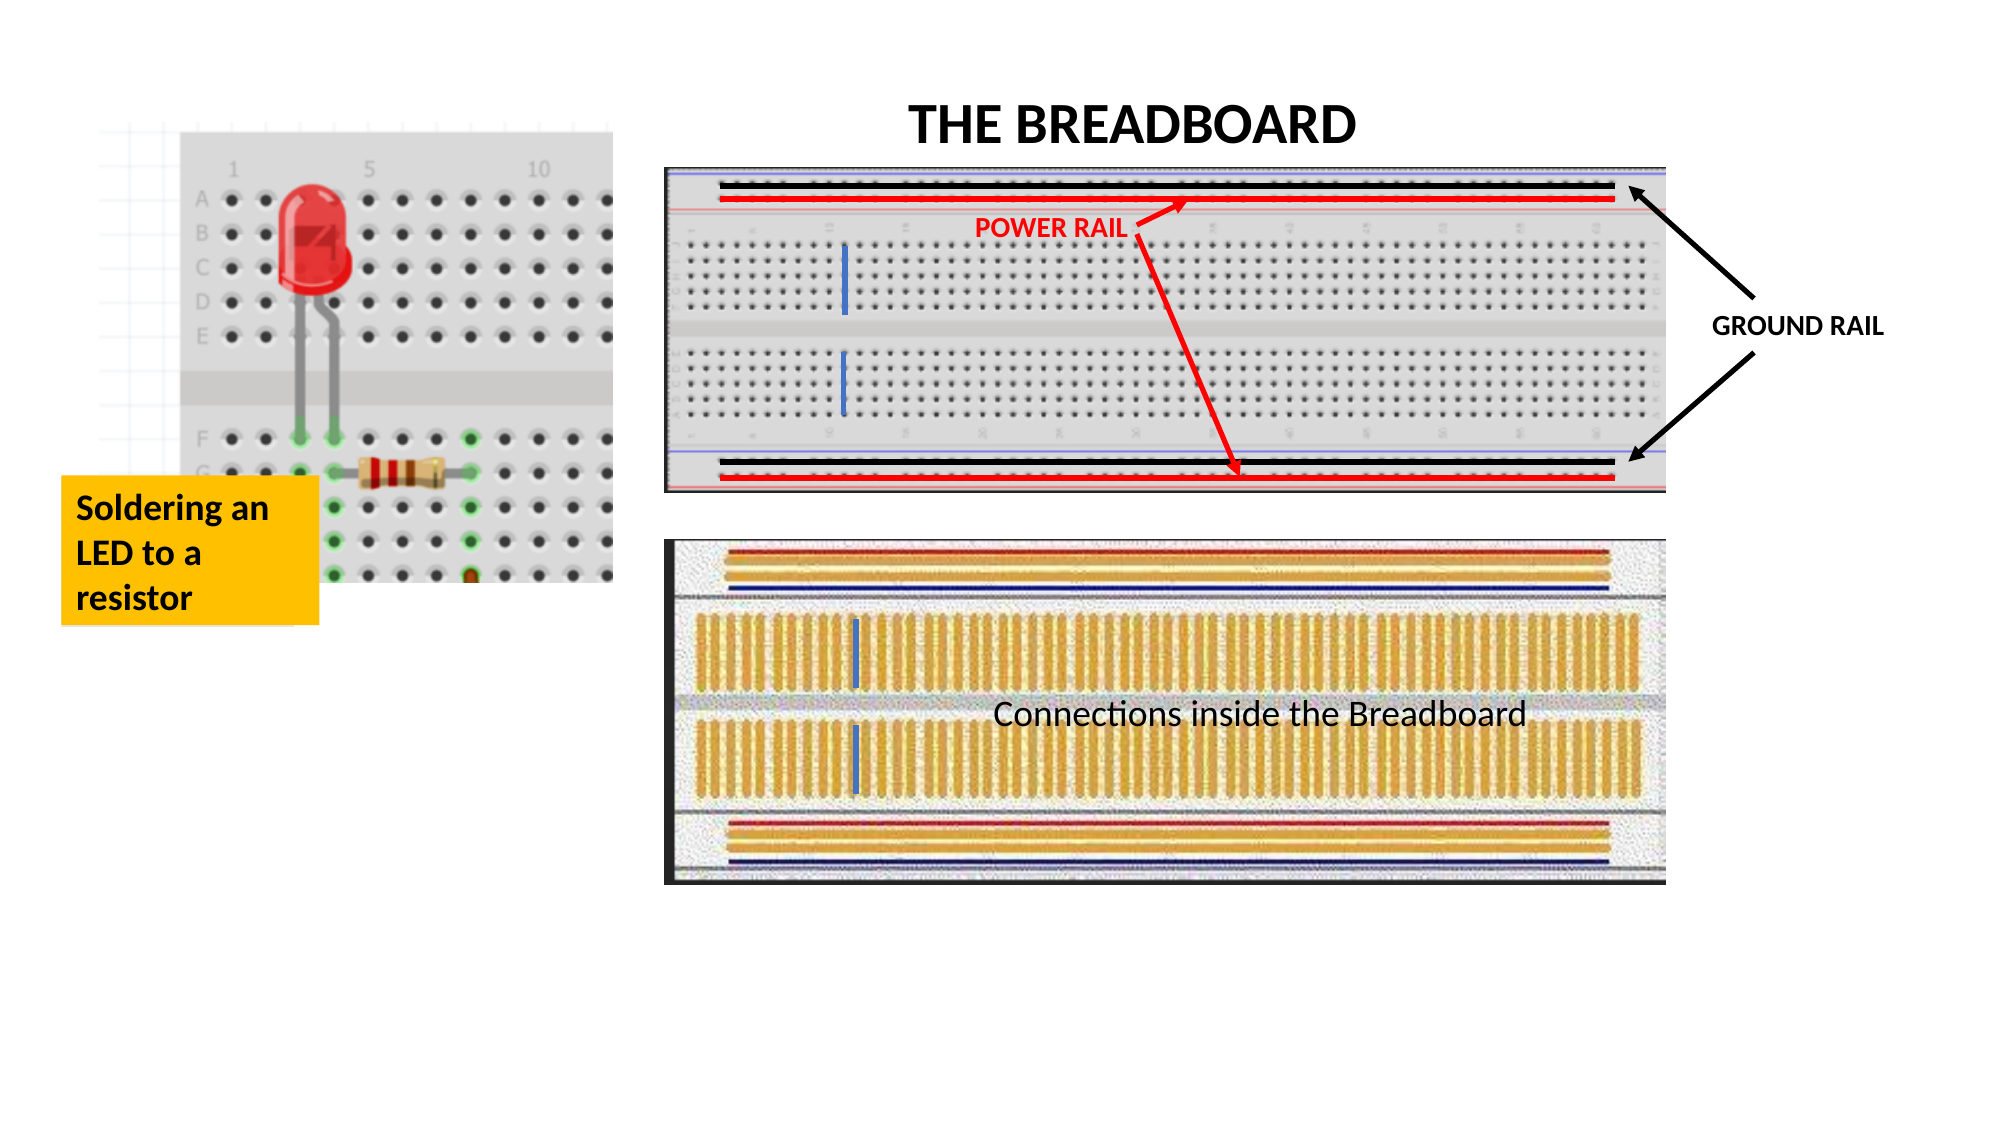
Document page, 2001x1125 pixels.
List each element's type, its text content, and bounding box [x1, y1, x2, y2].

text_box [719, 198, 1615, 477]
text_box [61, 122, 613, 627]
picture [664, 167, 1666, 493]
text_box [719, 185, 1901, 462]
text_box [664, 539, 1666, 885]
text_box THE BREADBOARD [893, 77, 1373, 162]
